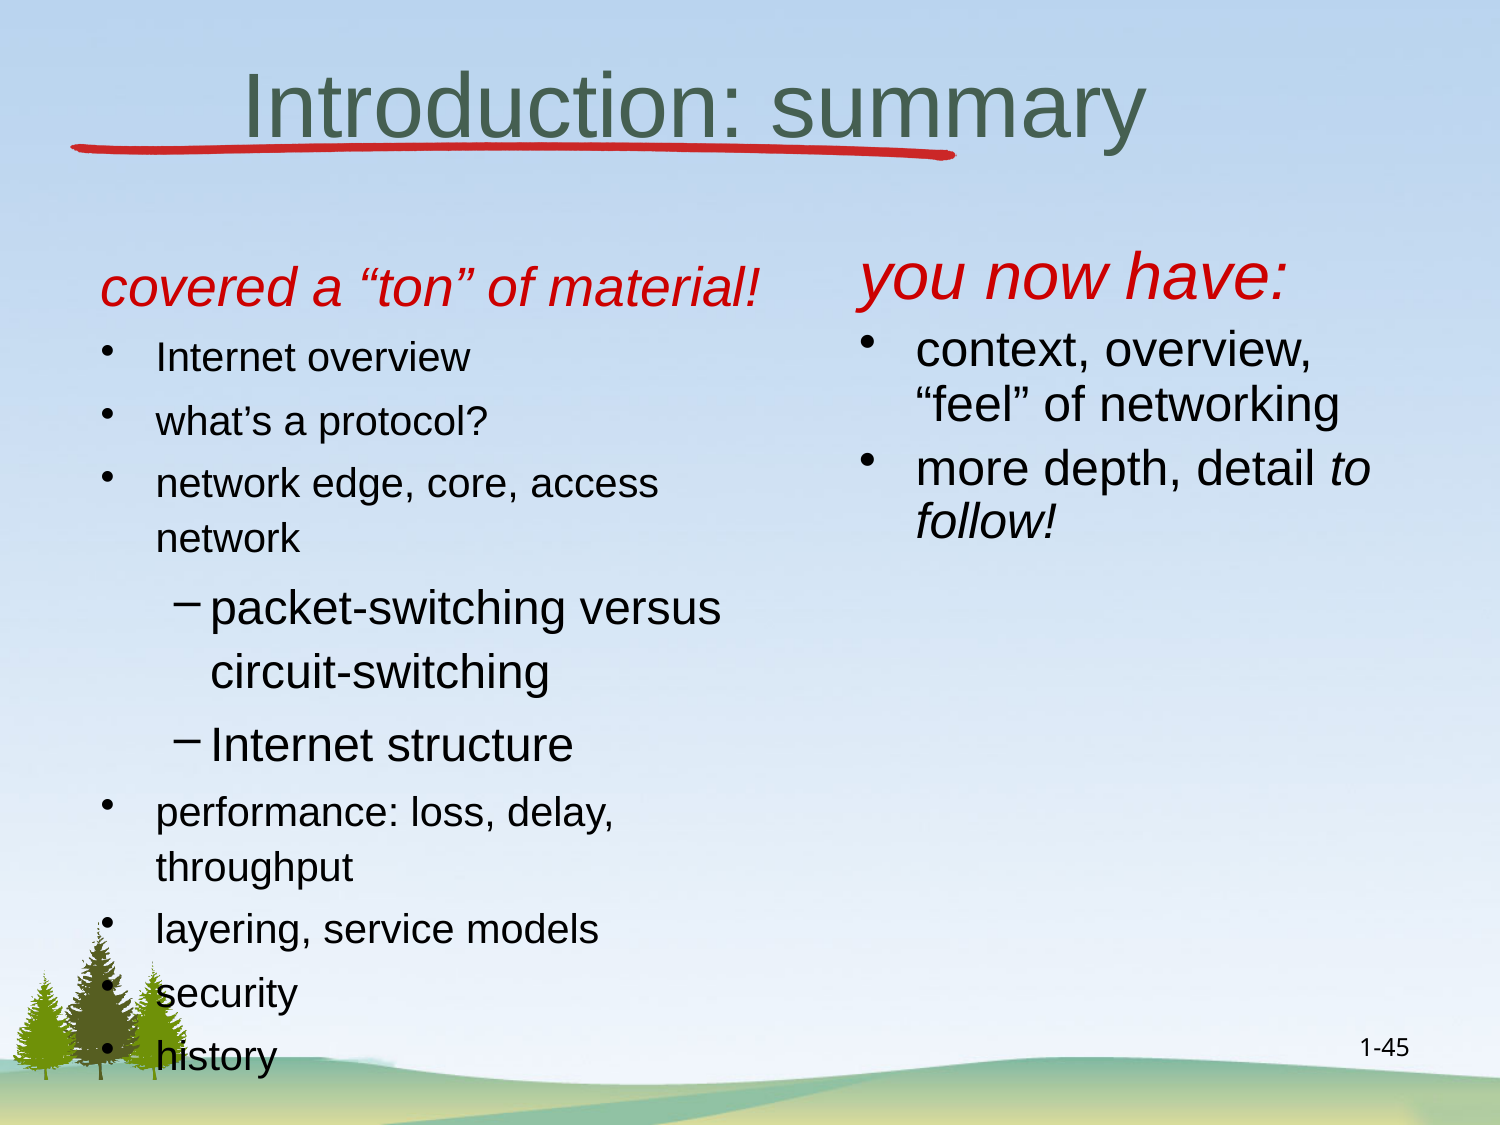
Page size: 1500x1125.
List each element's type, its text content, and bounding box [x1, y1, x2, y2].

picture [0, 0, 1500, 1125]
title Introduction: summary [57, 26, 1333, 175]
slide_number 1-45 [1074, 1024, 1425, 1103]
list covered a “ton” of material! Internet overview what’s a protocol? network edge, core, access network packet-switching versus circuit-switching Internet structure performance: loss, delay, throughput layering, service models security history [85, 236, 805, 1088]
list you now have: context, overview, “feel” of networking more depth, detail to follow! [844, 234, 1456, 997]
